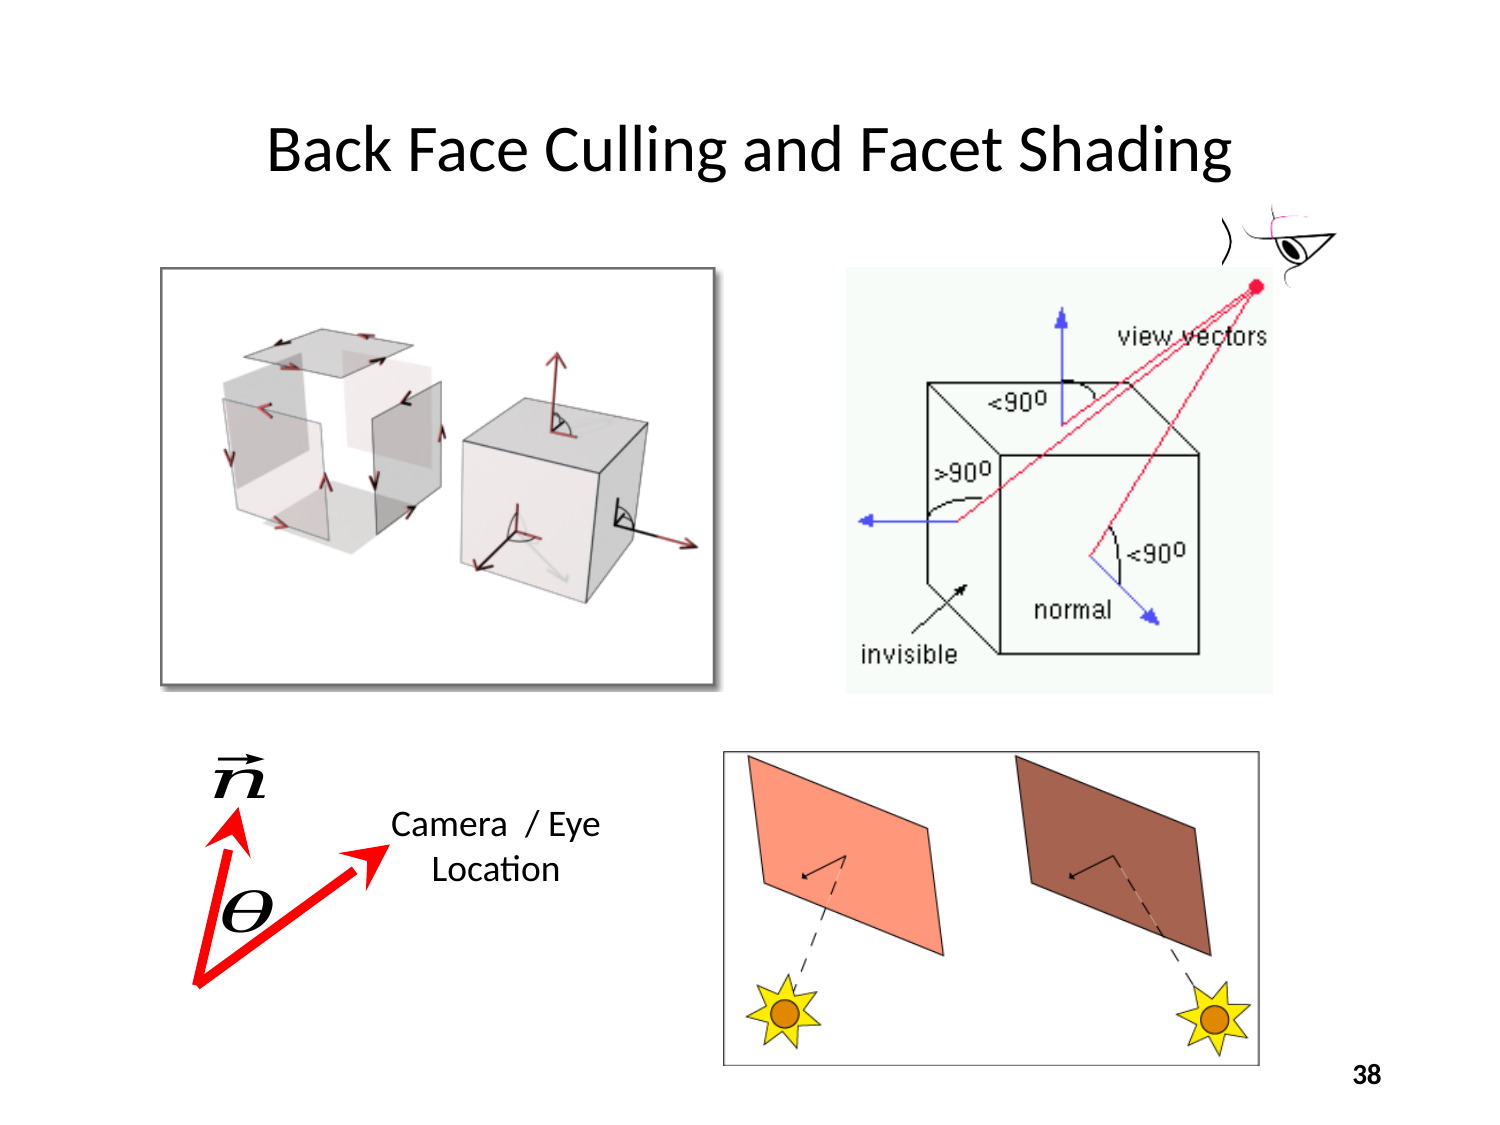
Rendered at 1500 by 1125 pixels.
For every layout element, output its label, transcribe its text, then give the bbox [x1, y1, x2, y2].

picture [723, 751, 1260, 1066]
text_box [196, 751, 622, 986]
picture [160, 267, 724, 692]
slide_number 38 [1059, 1042, 1397, 1103]
title Back Face Culling and Facet Shading [103, 59, 1397, 241]
picture [846, 184, 1376, 694]
